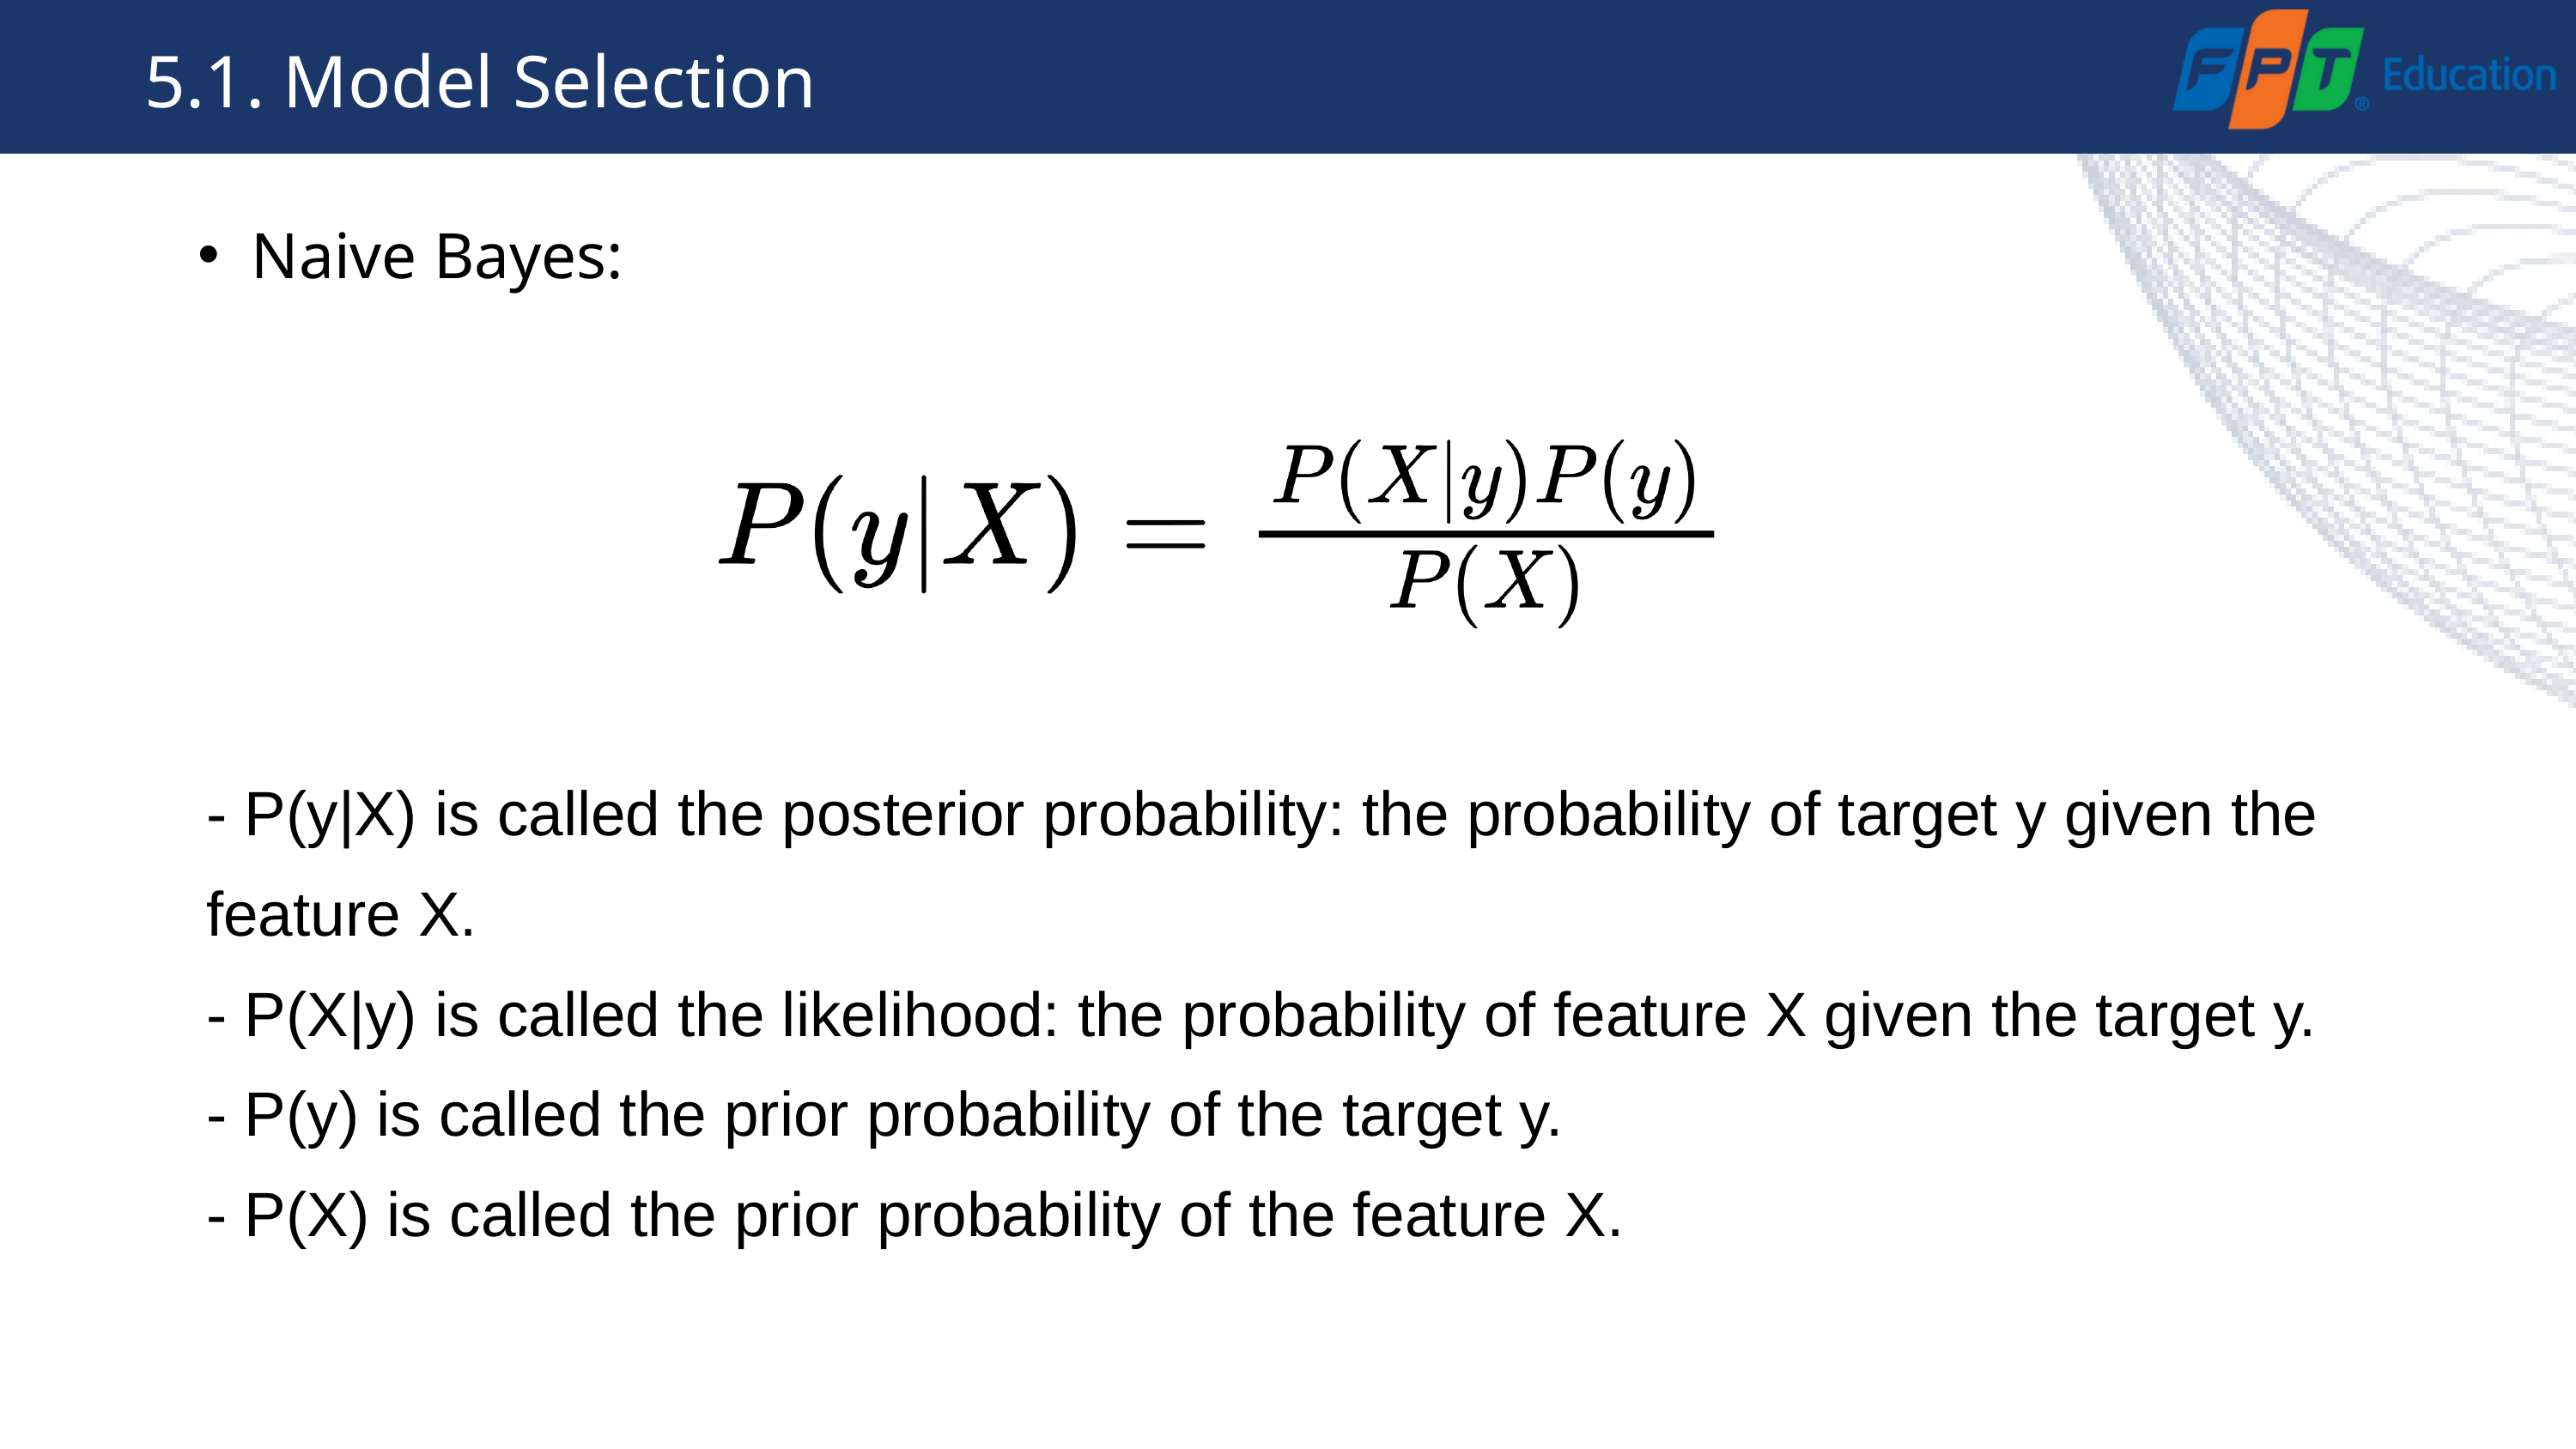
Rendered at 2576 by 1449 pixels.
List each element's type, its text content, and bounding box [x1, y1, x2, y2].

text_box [0, 0, 2576, 154]
text_box [2046, 163, 2576, 1198]
text_box Naive Bayes: [144, 203, 641, 291]
text_box - P(y|X) is called the posterior probability: the probability of target y given the feature X. - P(X|y) is called the likelihood: the probability of feature X given the target y. - P(y) is called the prior probability of the target y. - P(X) is called the prior probability of the feature X. [206, 748, 2365, 1250]
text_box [714, 440, 1728, 628]
